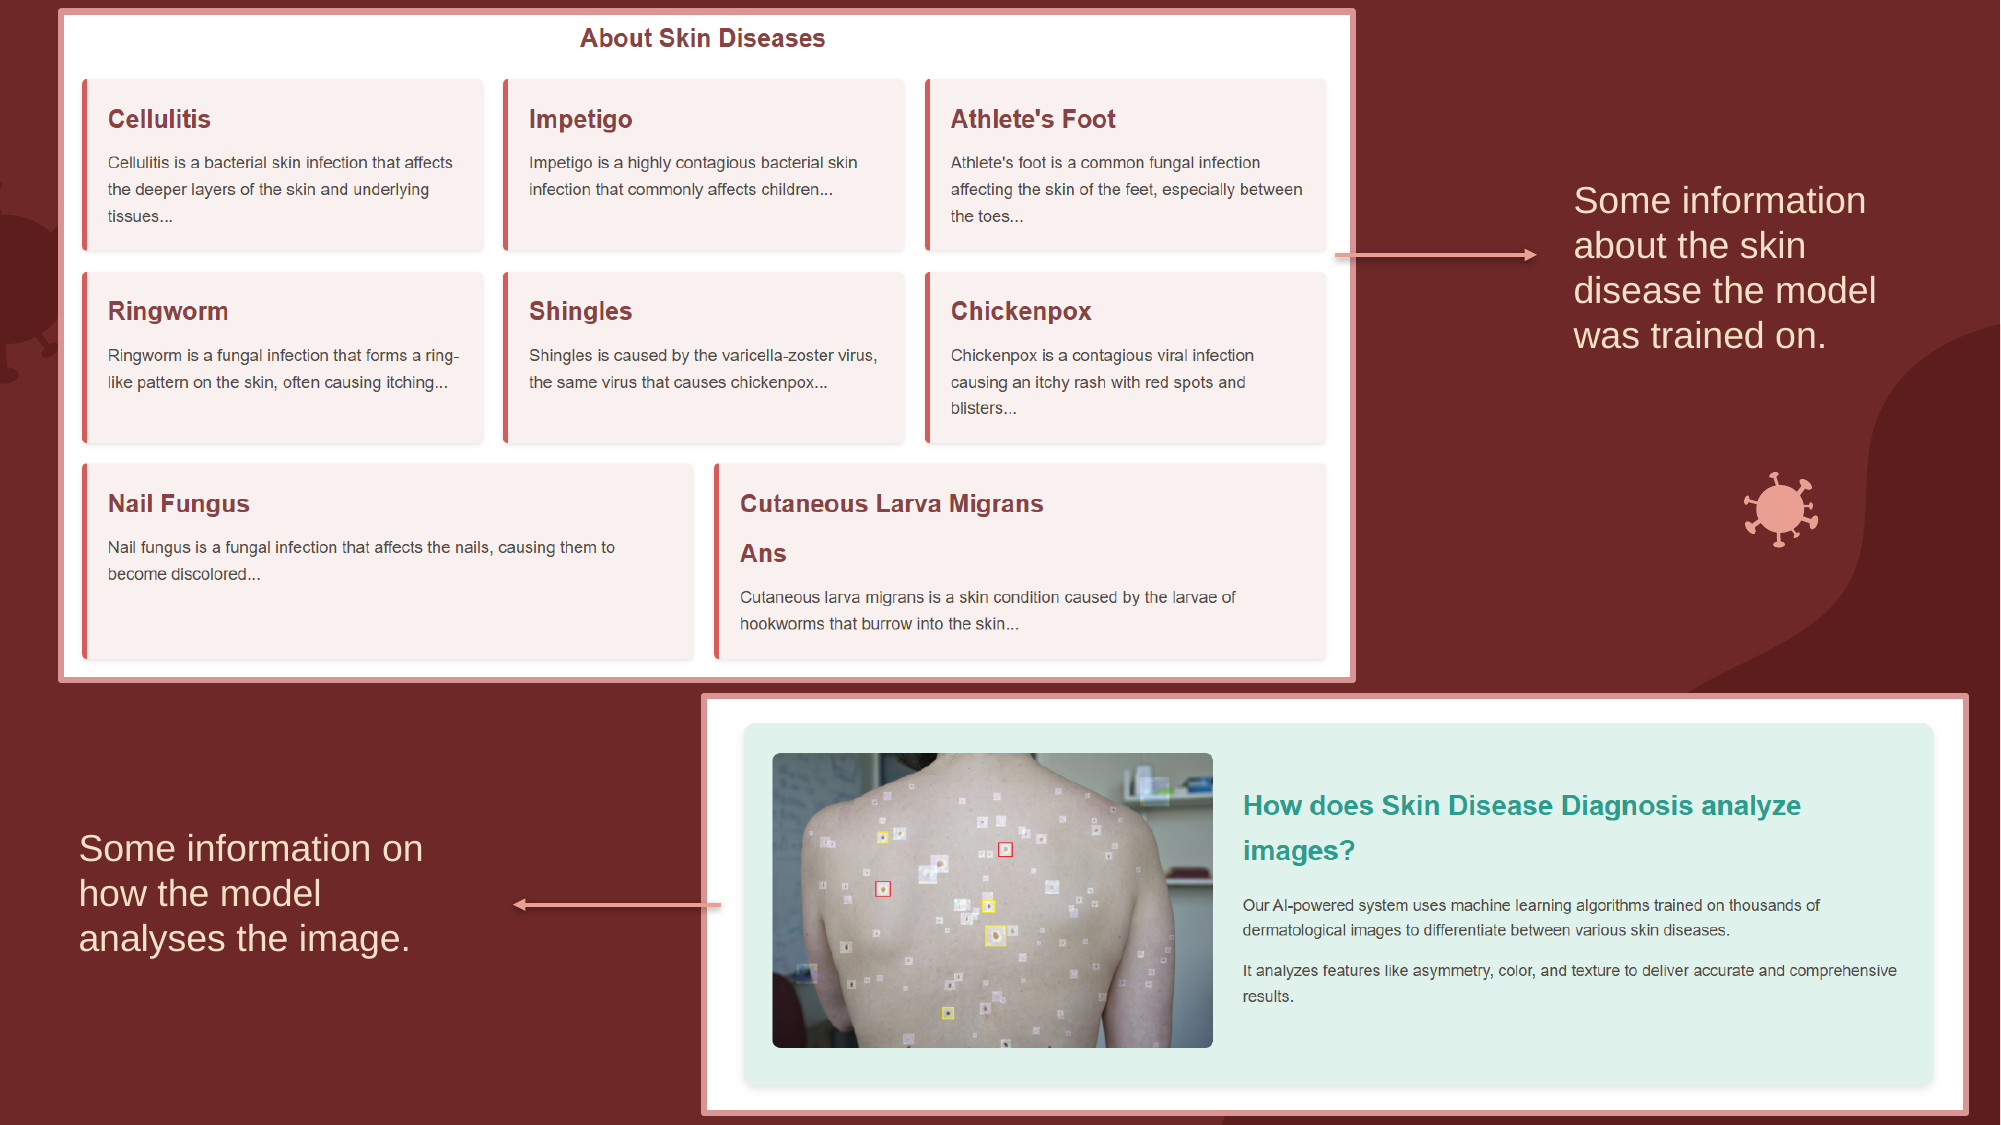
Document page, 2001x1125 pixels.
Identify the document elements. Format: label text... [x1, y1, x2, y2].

text_box Some information about the skin disease the model was trained on. [1558, 169, 1902, 364]
text_box Some information on how the model analyses the image. [63, 816, 465, 967]
picture [63, 14, 1351, 677]
picture [706, 698, 1963, 1111]
